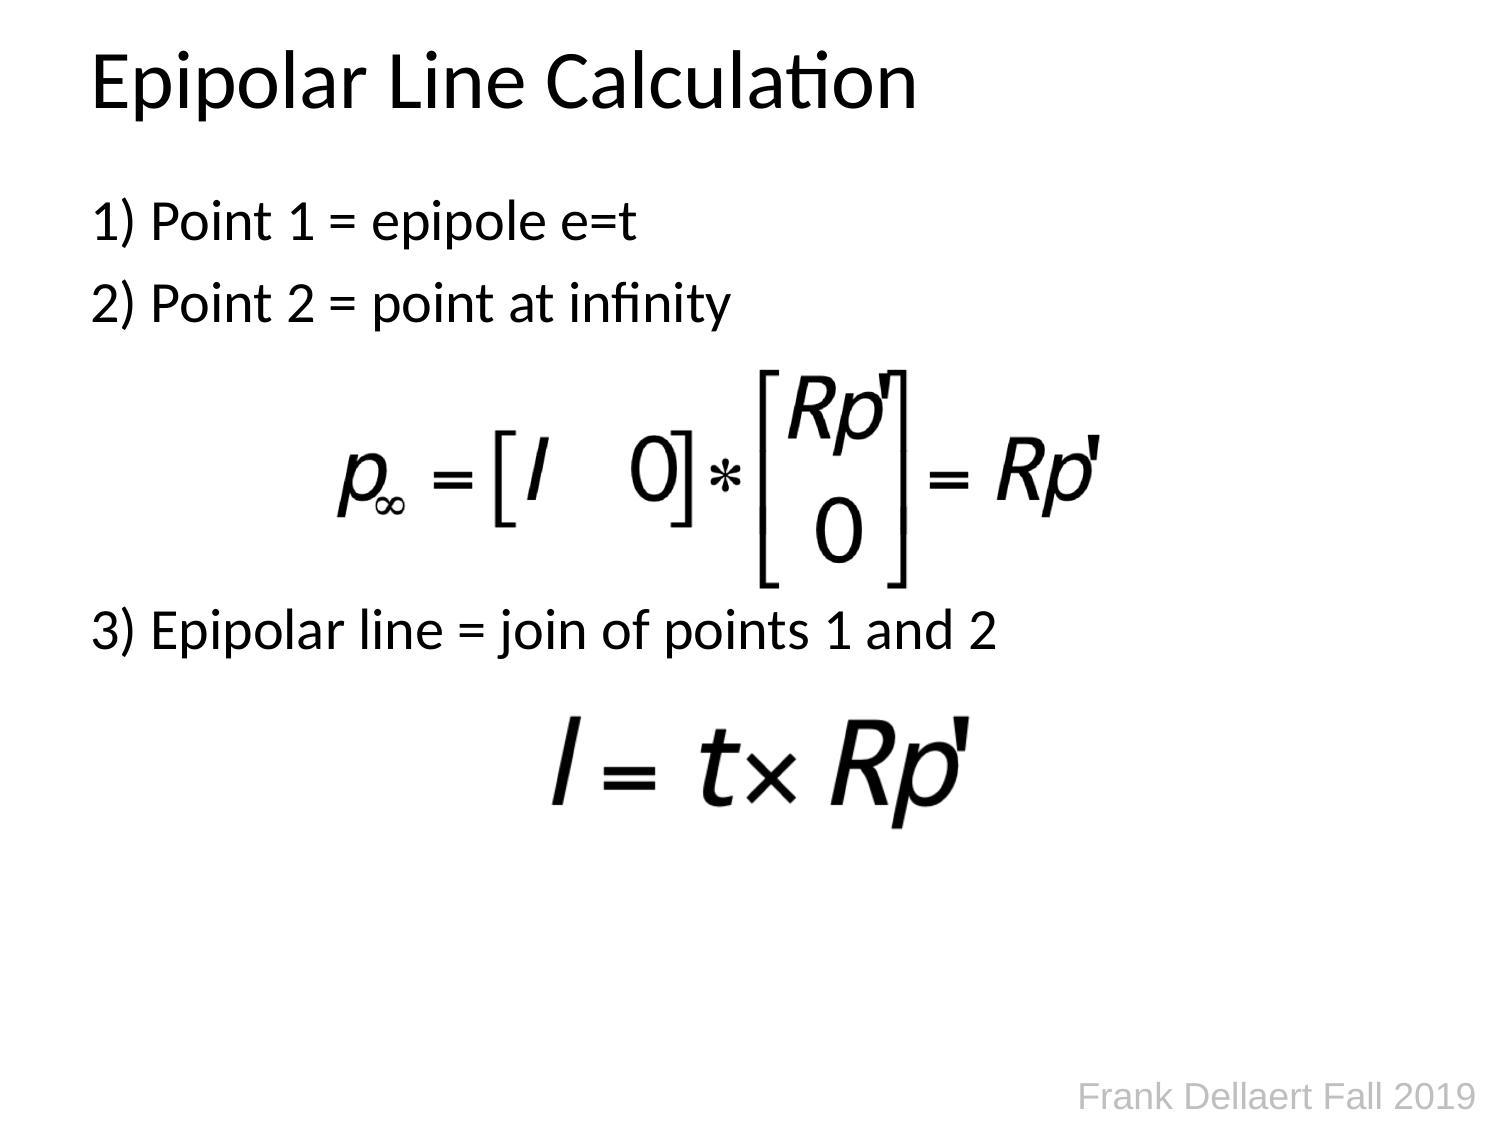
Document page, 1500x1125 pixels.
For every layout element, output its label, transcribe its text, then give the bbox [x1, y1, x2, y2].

title Epipolar Line Calculation [74, 0, 1426, 151]
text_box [526, 712, 974, 842]
list 1) Point 1 = epipole e=t 2) Point 2 = point at infinity 3) Epipolar line = join of points 1 and 2 [74, 174, 1426, 1026]
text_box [315, 363, 1103, 595]
